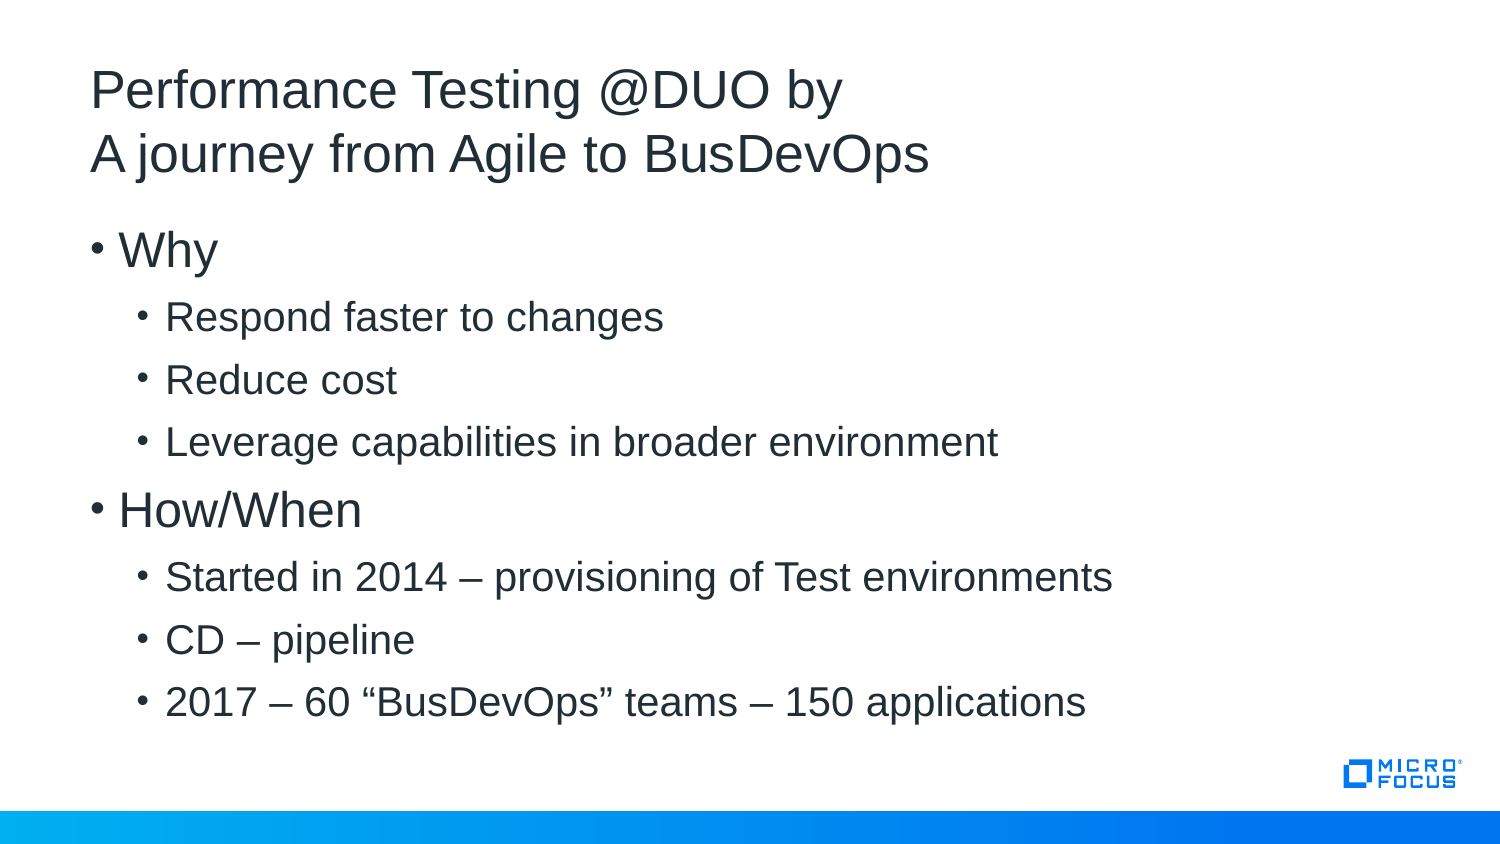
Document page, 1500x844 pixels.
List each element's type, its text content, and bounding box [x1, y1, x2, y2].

title Performance Testing @DUO by A journey from Agile to BusDevOps [75, 46, 1425, 192]
list Why Respond faster to changes Reduce cost Leverage capabilities in broader environment How/When Started in 2014 – provisioning of Test environments CD – pipeline 2017 – 60 “BusDevOps” teams – 150 applications [75, 210, 1425, 753]
